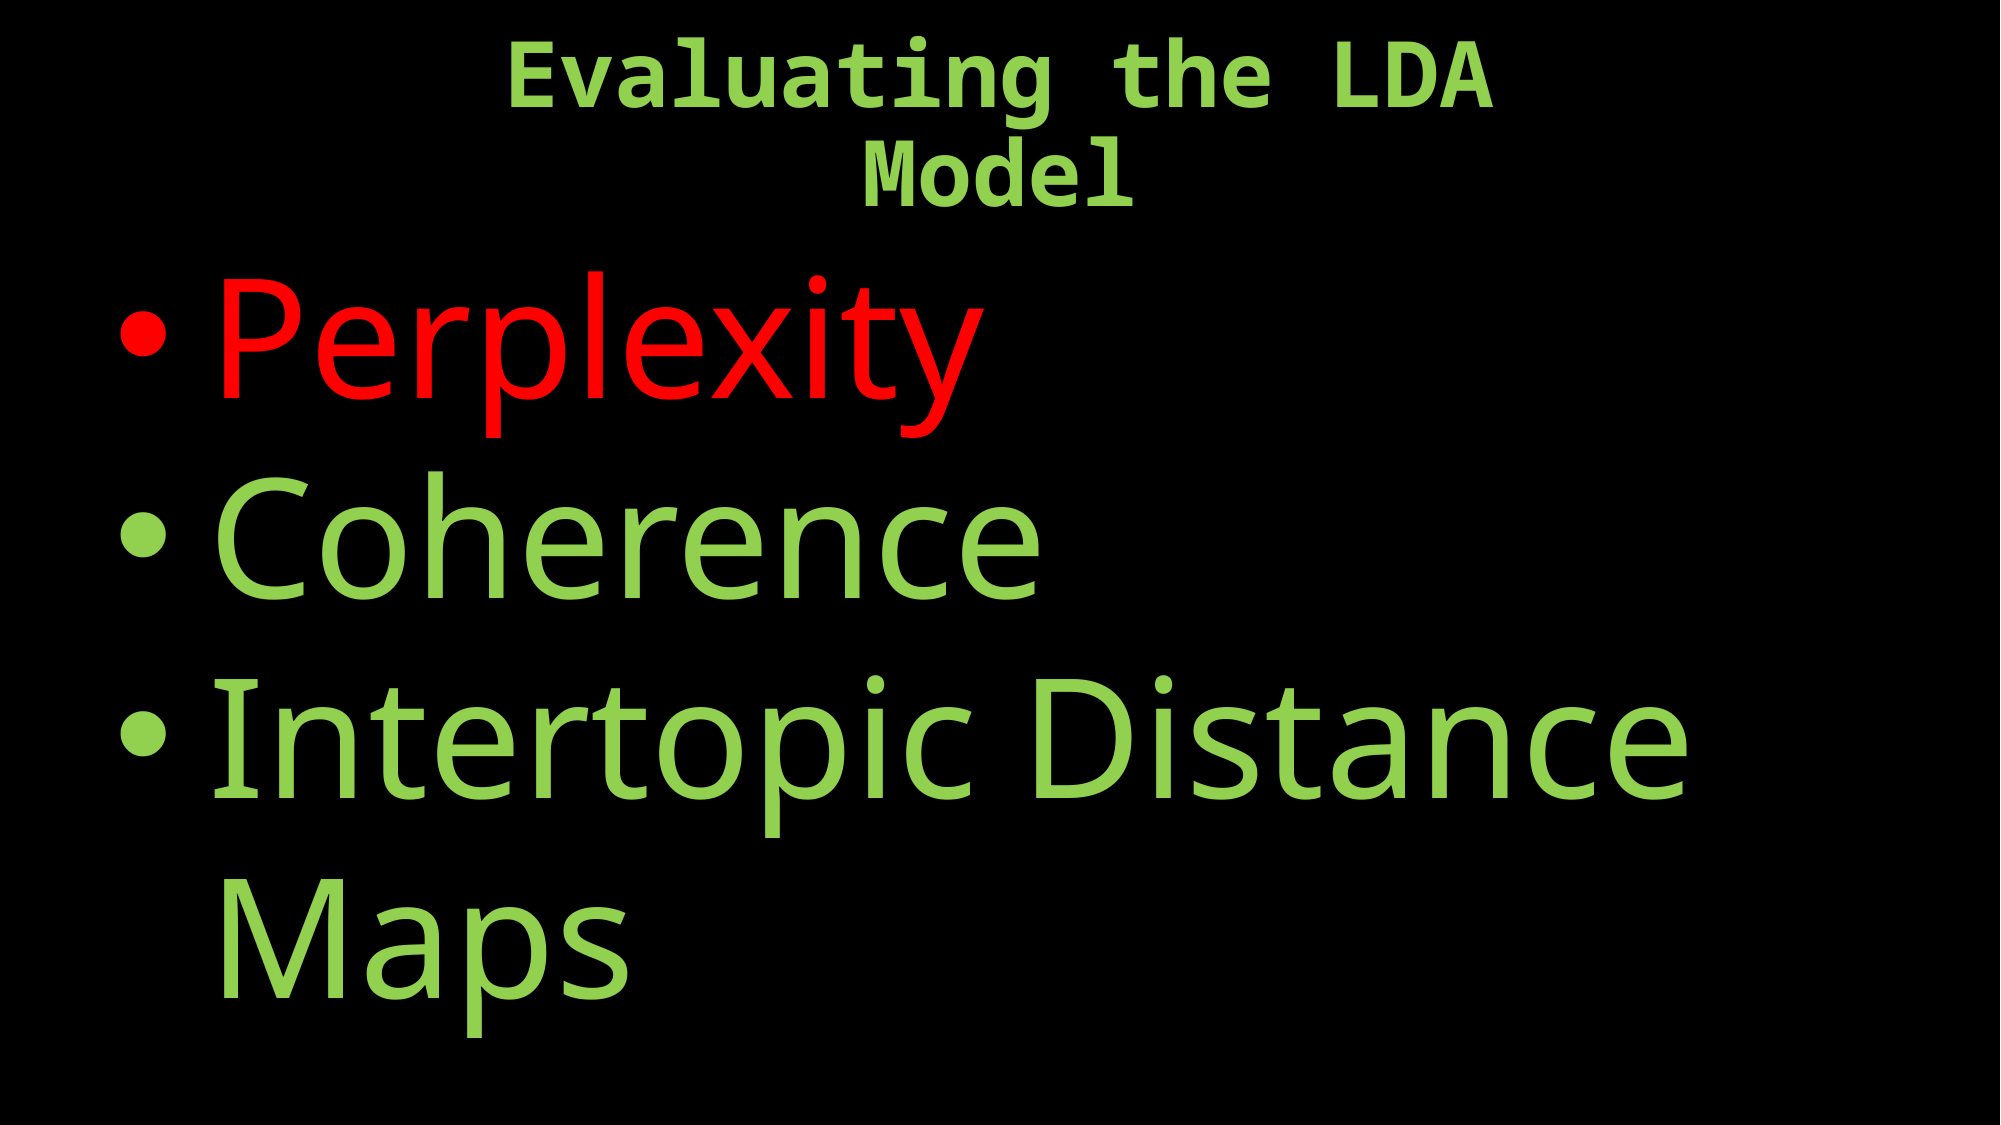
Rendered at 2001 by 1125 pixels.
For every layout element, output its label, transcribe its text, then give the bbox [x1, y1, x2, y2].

text_box Perplexity Coherence Intertopic Distance Maps [99, 224, 1963, 1040]
list Evaluating the LDA Model [356, 20, 1644, 134]
